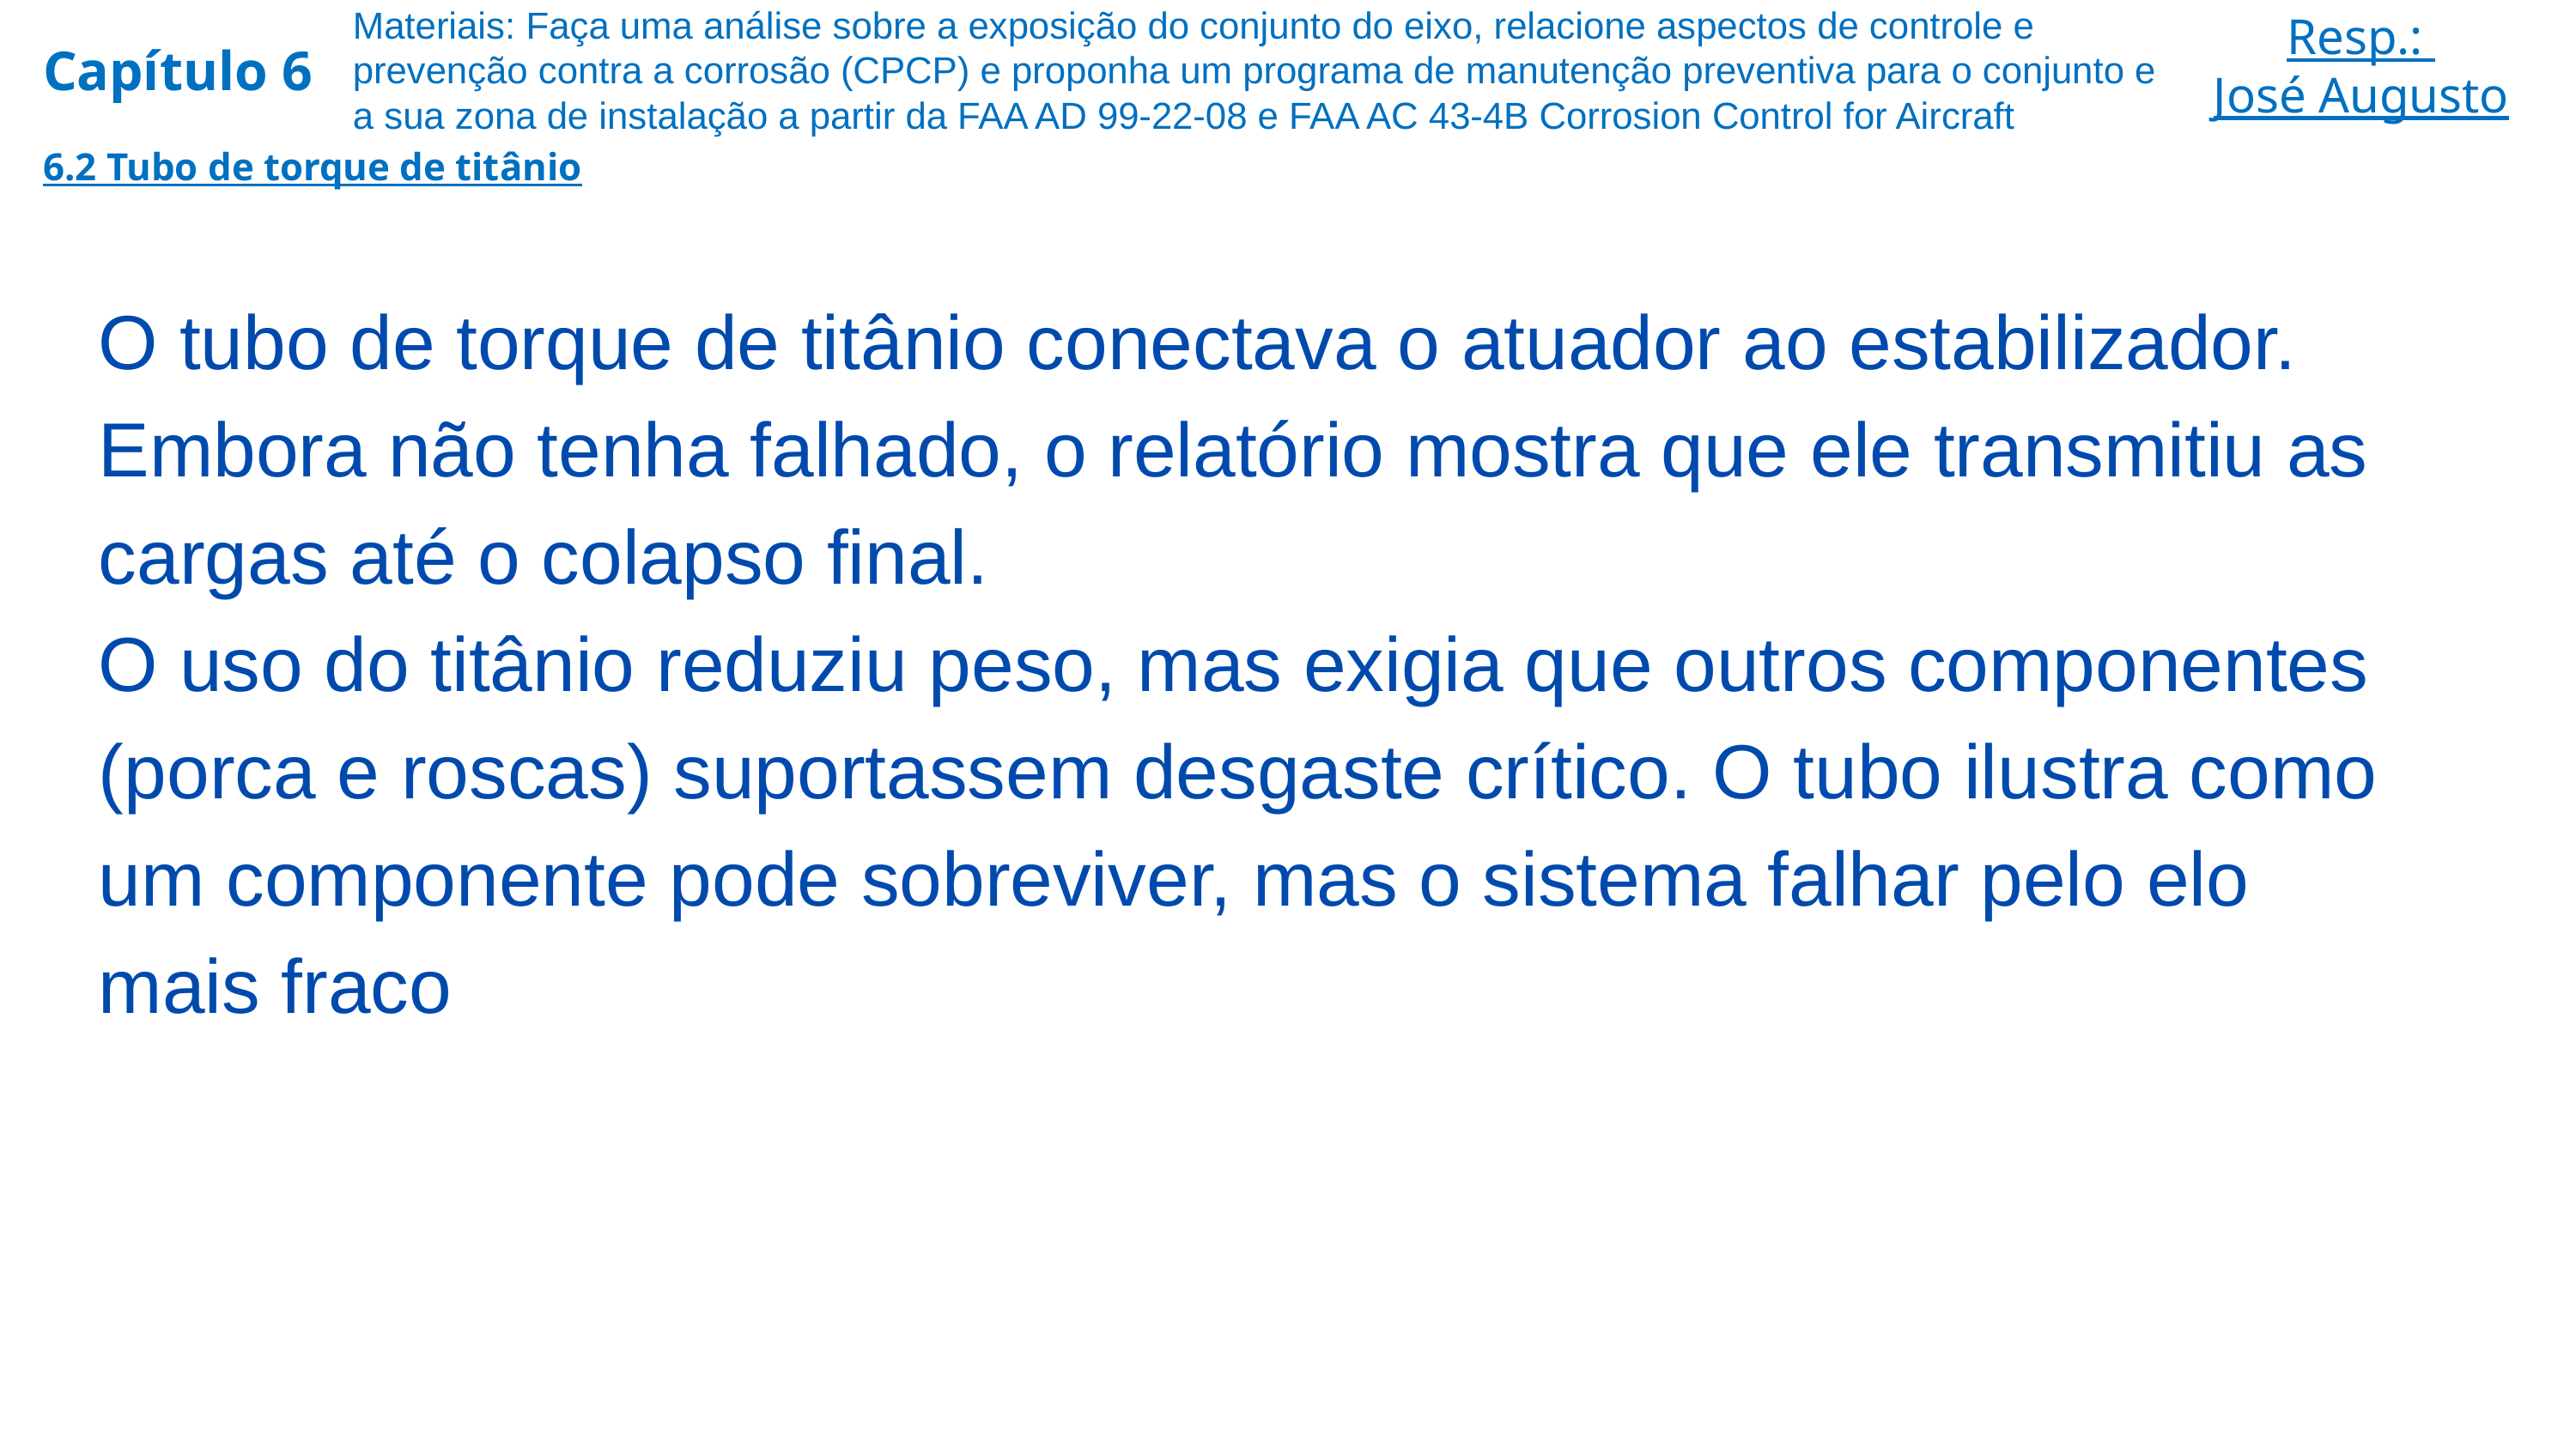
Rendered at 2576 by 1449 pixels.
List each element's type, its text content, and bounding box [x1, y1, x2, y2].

text_box 6.2 Tubo de torque de titânio [43, 143, 1659, 234]
text_box Resp.: José Augusto [2172, 6, 2551, 123]
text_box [42, 26, 340, 179]
text_box Materiais: Faça uma análise sobre a exposição do conjunto do eixo, relacione aspectos de controle e prevenção contra a corrosão (CPCP) e proponha um programa de manutenção preventiva para o conjunto e a sua zona de instalação a partir da FAA AD 99-22-08 e FAA AC 43-4B Corrosion Control for Aircraft [352, 1, 2160, 182]
text_box O tubo de torque de titânio conectava o atuador ao estabilizador. Embora não tenha falhado, o relatório mostra que ele transmitiu as cargas até o colapso final. O uso do titânio reduziu peso, mas exigia que outros componentes (porca e roscas) suportassem desgaste crítico. O tubo ilustra como um componente pode sobreviver, mas o sistema falhar pelo elo mais fraco [99, 277, 2413, 1137]
